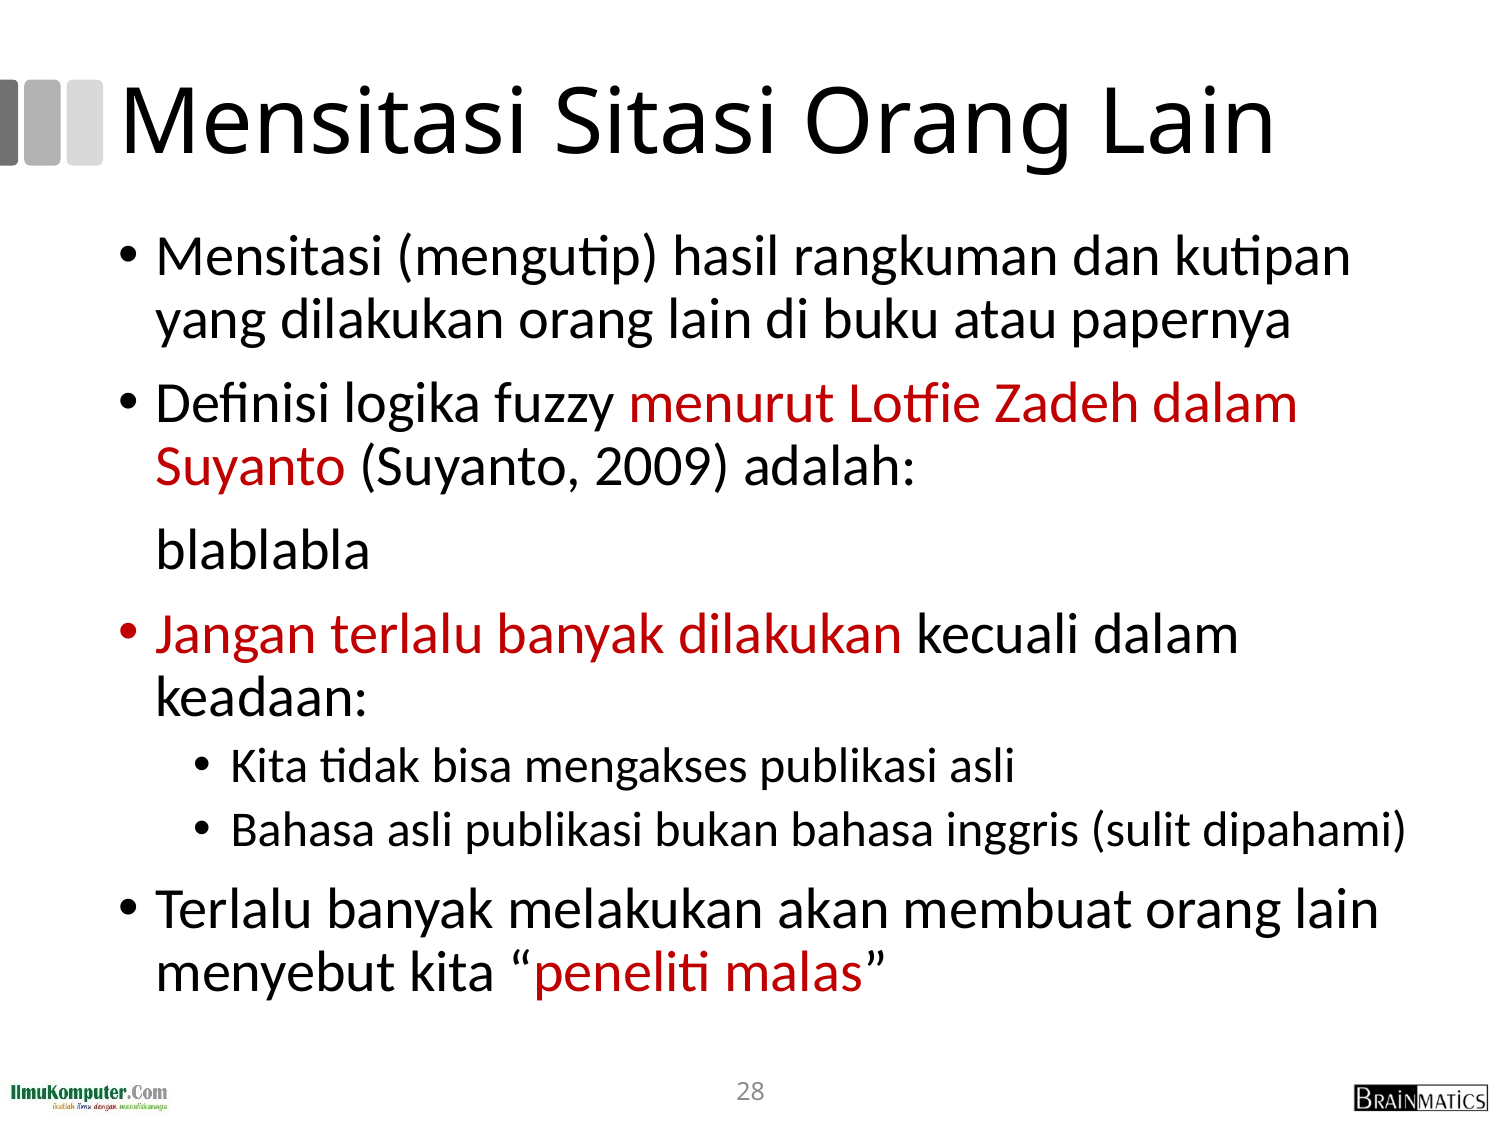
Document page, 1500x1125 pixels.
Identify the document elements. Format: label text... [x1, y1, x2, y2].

slide_number 28 [582, 1062, 920, 1123]
picture [1351, 1081, 1491, 1115]
title Mensitasi Sitasi Orang Lain [103, 24, 1397, 217]
list Mensitasi (mengutip) hasil rangkuman dan kutipan yang dilakukan orang lain di buku atau papernya Definisi logika fuzzy menurut Lotfie Zadeh dalam Suyanto (Suyanto, 2009) adalah: blablabla Jangan terlalu banyak dilakukan kecuali dalam keadaan: Kita tidak bisa mengakses publikasi asli Bahasa asli publikasi bukan bahasa inggris (sulit dipahami) Terlalu banyak melakukan akan membuat orang lain menyebut kita “peneliti malas” [103, 217, 1425, 1055]
picture [4, 1081, 173, 1115]
